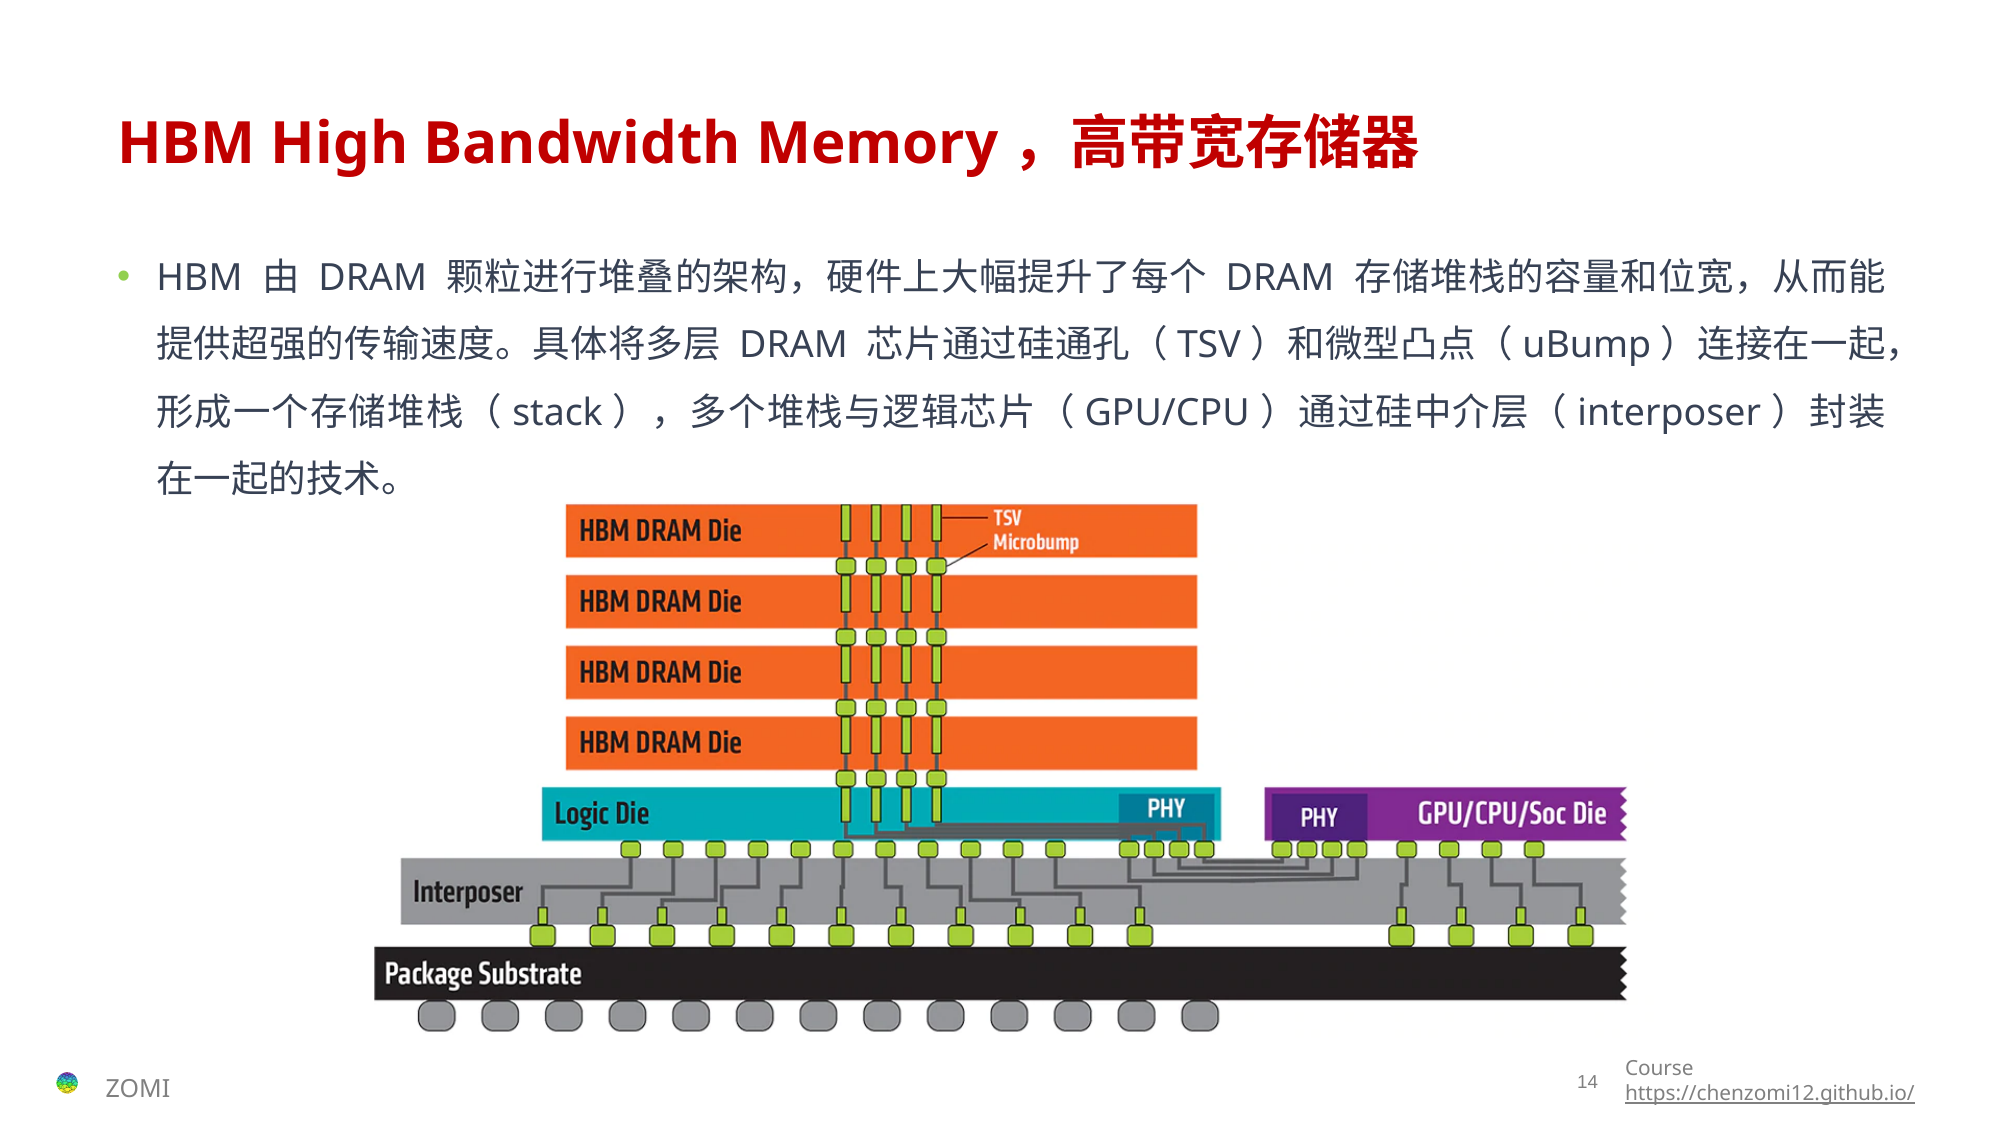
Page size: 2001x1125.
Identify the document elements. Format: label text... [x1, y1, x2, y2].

picture [345, 497, 1659, 1043]
list HBM 由 DRAM 颗粒进行堆叠的架构，硬件上大幅提升了每个 DRAM 存储堆栈的容量和位宽，从而能提供超强的传输速度。具体将多层 DRAM 芯片通过硅通孔（TSV）和微型凸点（uBump）连接在一起，形成一个存储堆栈（stack），多个堆栈与逻辑芯片（GPU/CPU）通过硅中介层（interposer）封装在一起的技术。 [102, 223, 1901, 1043]
picture [57, 1073, 77, 1093]
title HBM High Bandwidth Memory，高带宽存储器 [102, 91, 1901, 189]
